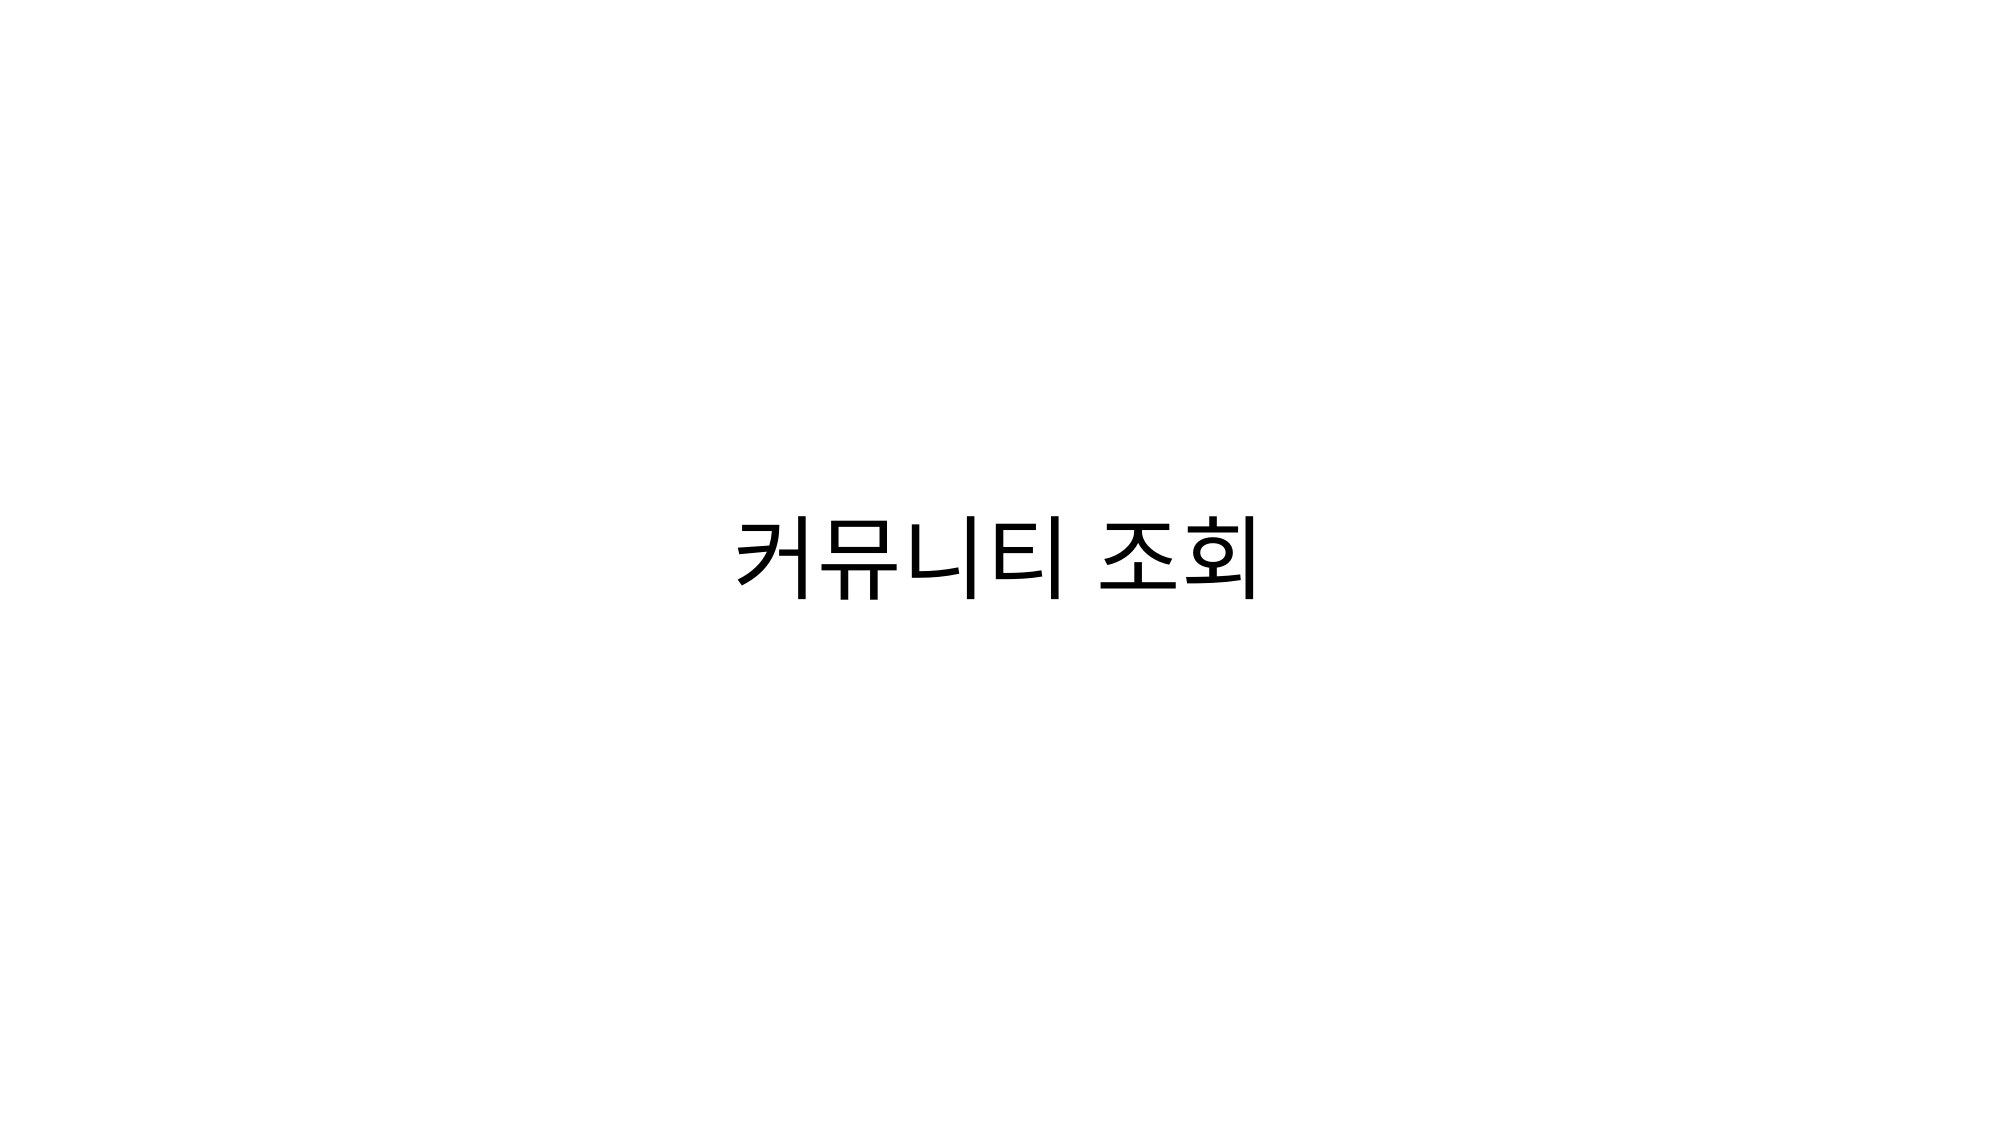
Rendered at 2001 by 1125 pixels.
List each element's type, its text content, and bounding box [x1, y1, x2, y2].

title 커뮤니티 조회 [0, 0, 2000, 1125]
